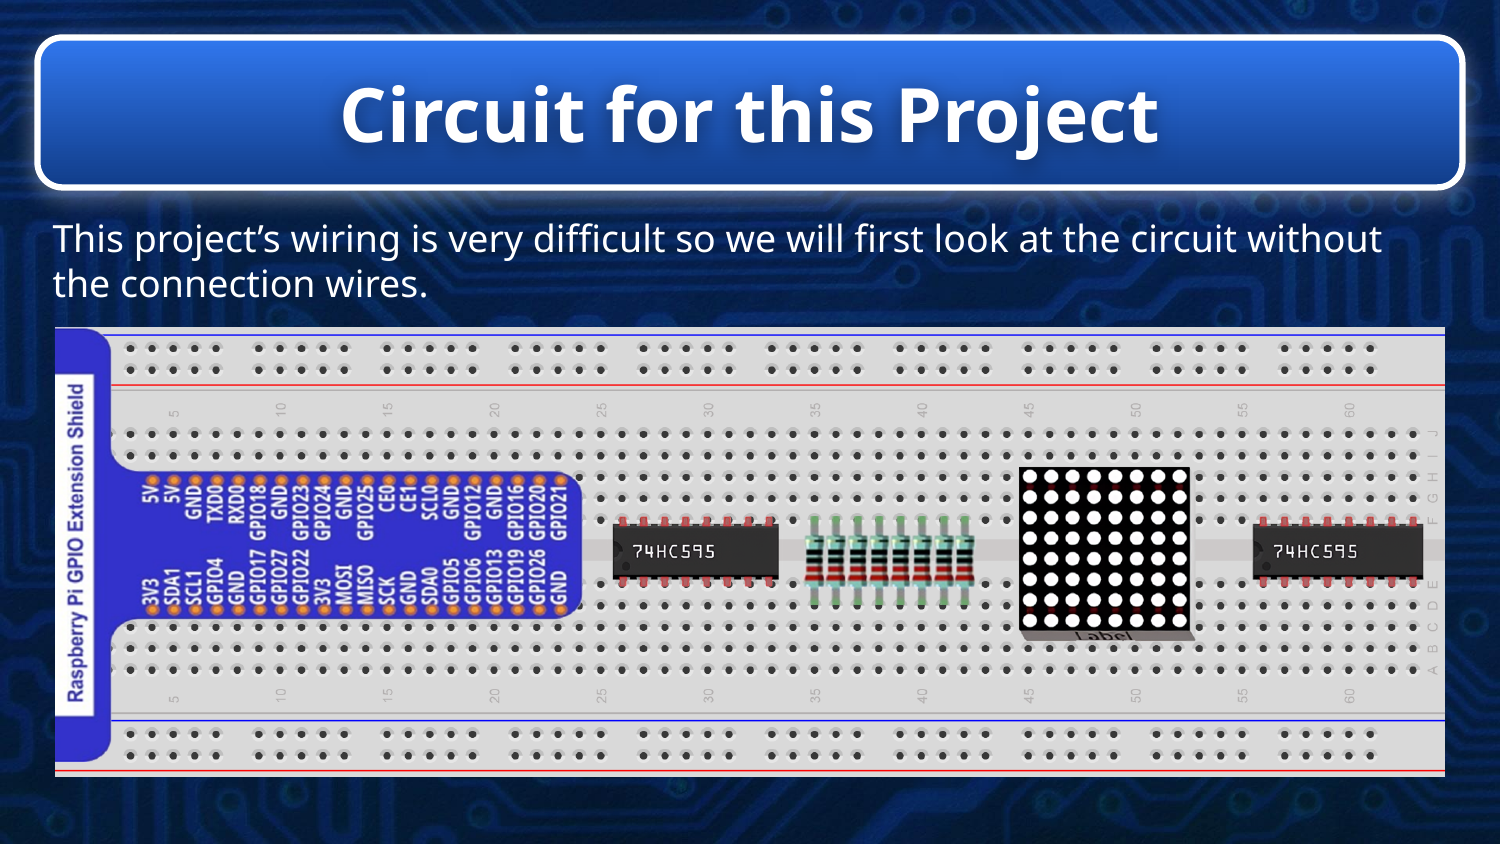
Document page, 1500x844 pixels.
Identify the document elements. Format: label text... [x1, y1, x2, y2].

picture [0, 0, 1500, 844]
title Circuit for this Project [75, 56, 1425, 169]
title Circuit for this Project [31, 63, 1469, 201]
text_box This project’s wiring is very difficult so we will first look at the circuit without the connection wires. [37, 200, 1425, 702]
